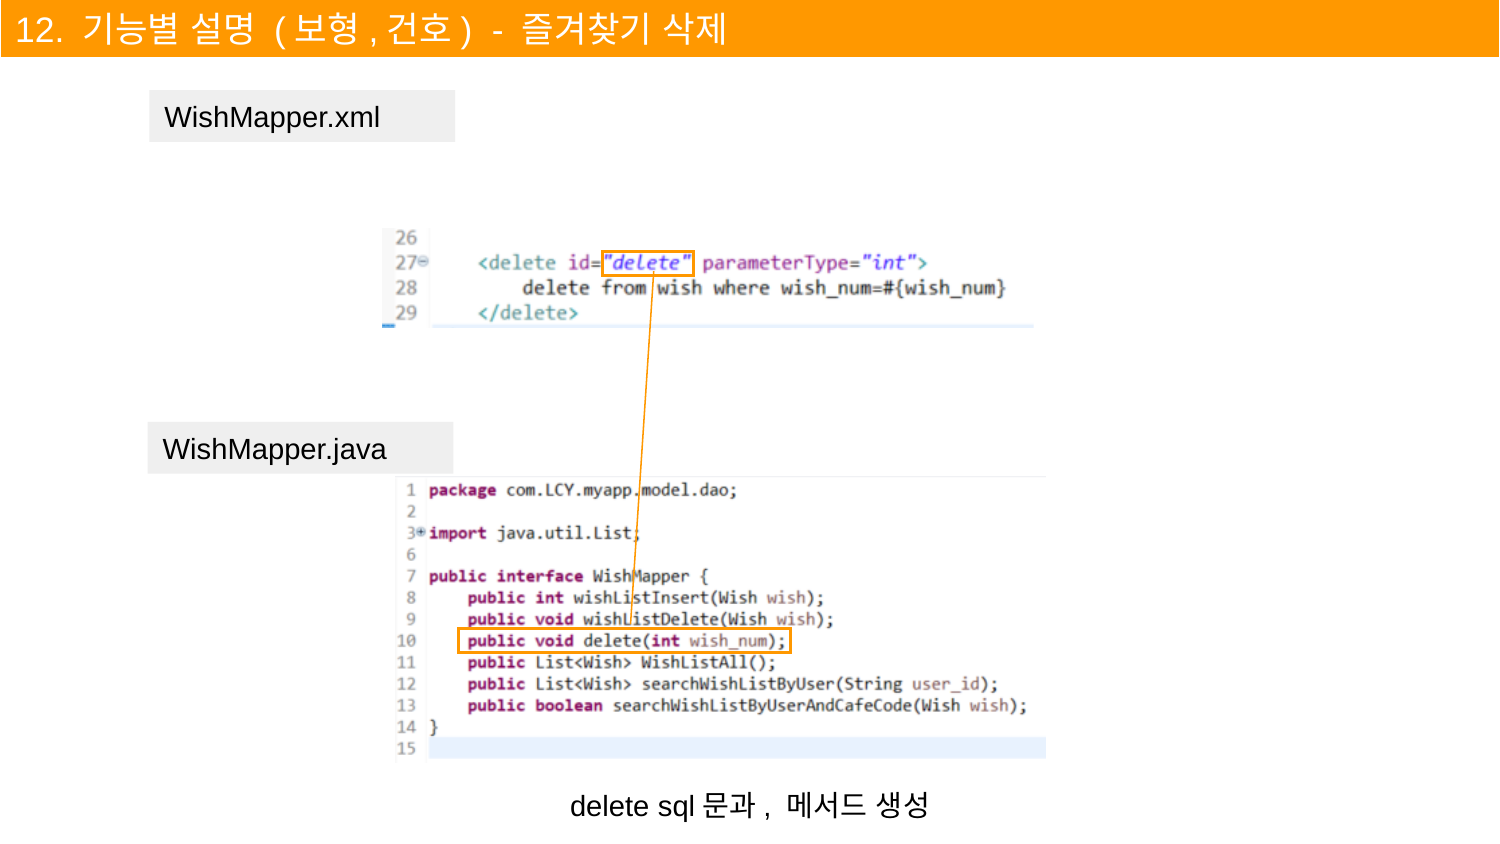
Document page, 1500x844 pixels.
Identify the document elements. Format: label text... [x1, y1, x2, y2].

text_box delete sql문과, 메서드 생성 [418, 772, 1082, 836]
picture [394, 476, 1046, 763]
picture [381, 227, 1034, 328]
text_box 12. 기능별 설명 (보형,건호) - 즐겨찾기 삭제 [0, 0, 1500, 58]
text_box WishMapper.xml [149, 90, 456, 142]
text_box WishMapper.java [147, 421, 454, 474]
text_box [630, 270, 655, 625]
